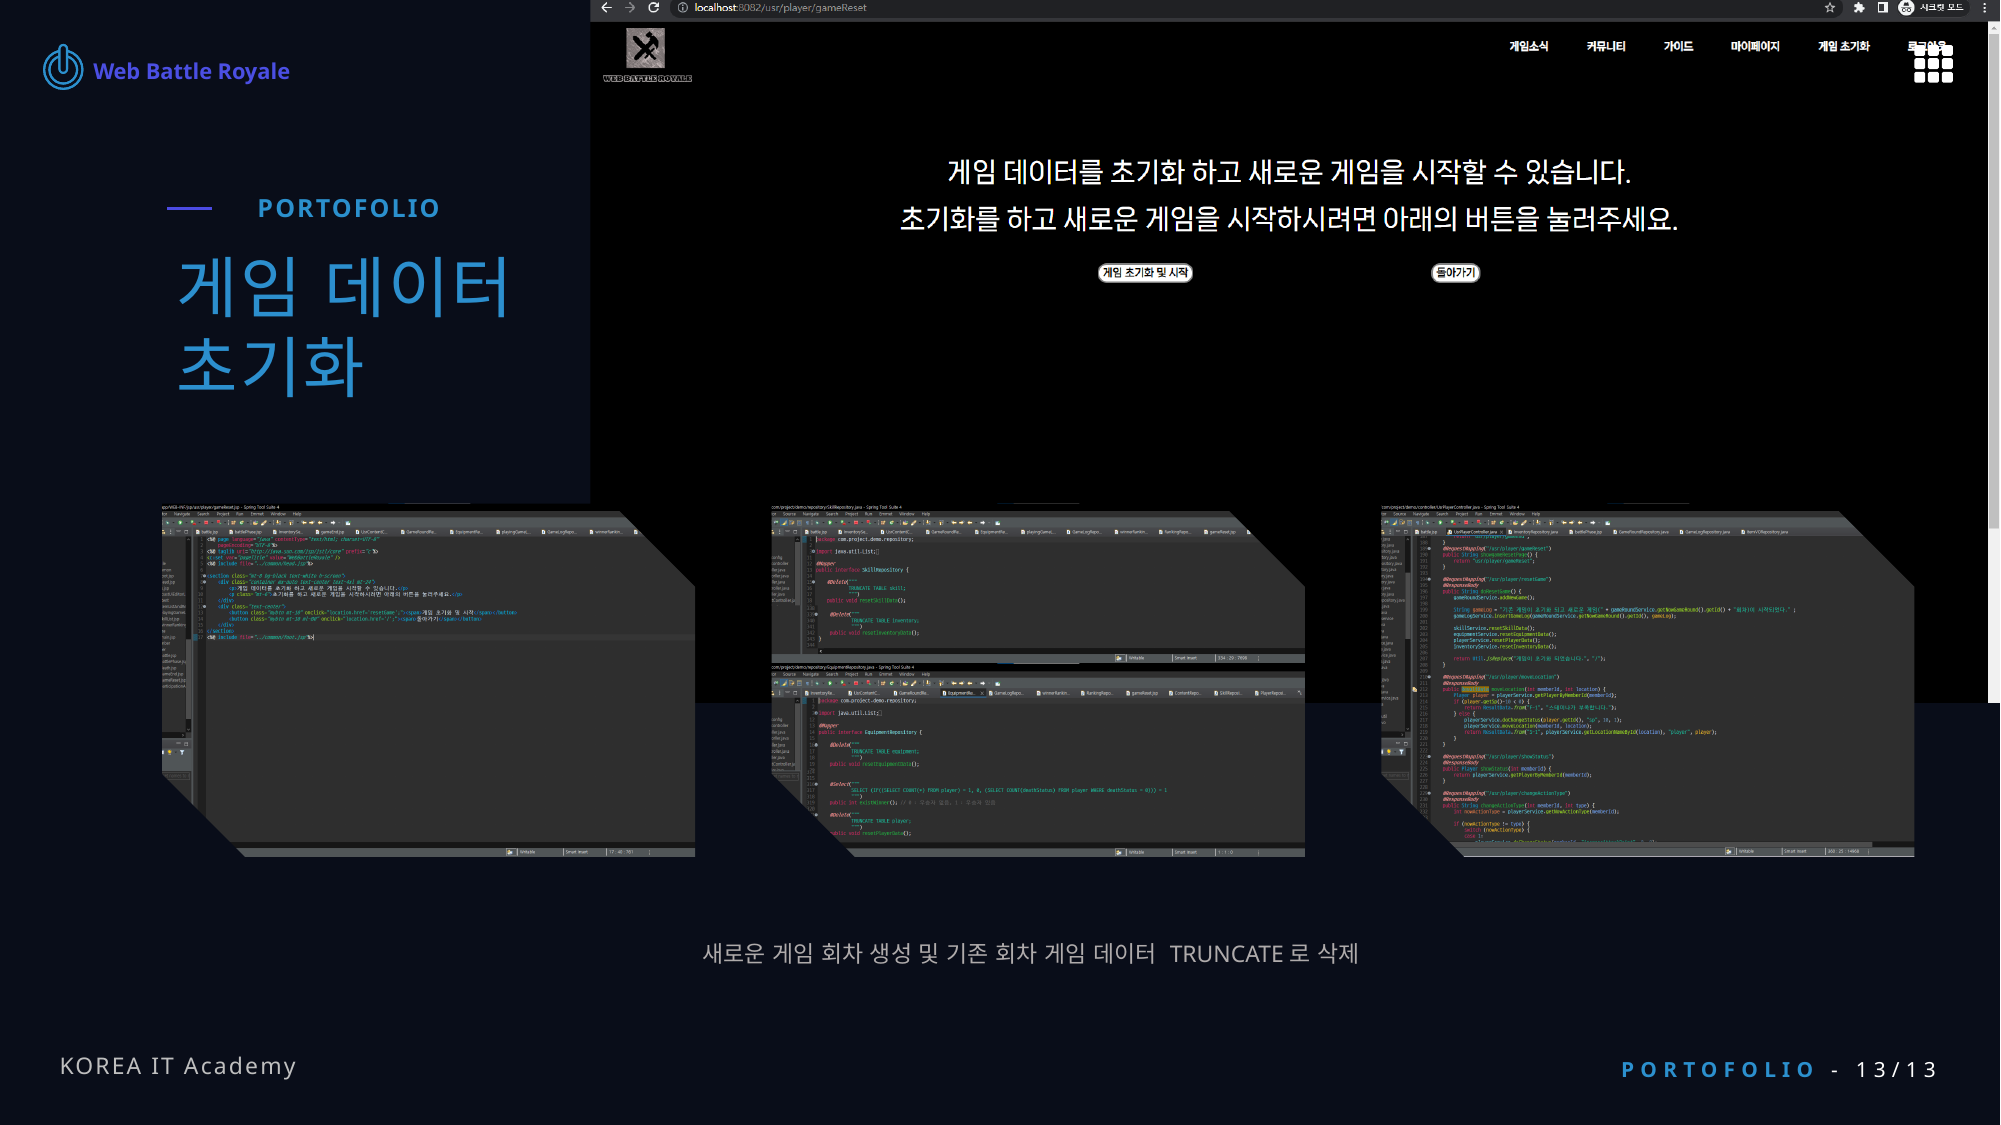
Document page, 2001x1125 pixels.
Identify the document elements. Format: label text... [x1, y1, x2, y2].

text_box 게임 데이터 초기화 [162, 238, 565, 413]
text_box 새로운 게임 회차 생성 및 기존 회차 게임 데이터 TRUNCATE로 삭제 [413, 918, 1648, 975]
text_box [167, 185, 457, 231]
text_box KOREA IT Academy [44, 1044, 311, 1087]
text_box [44, 44, 292, 93]
picture [162, 0, 2000, 857]
text_box PORTOFOLIO - 13/13 [1606, 1049, 1951, 1090]
